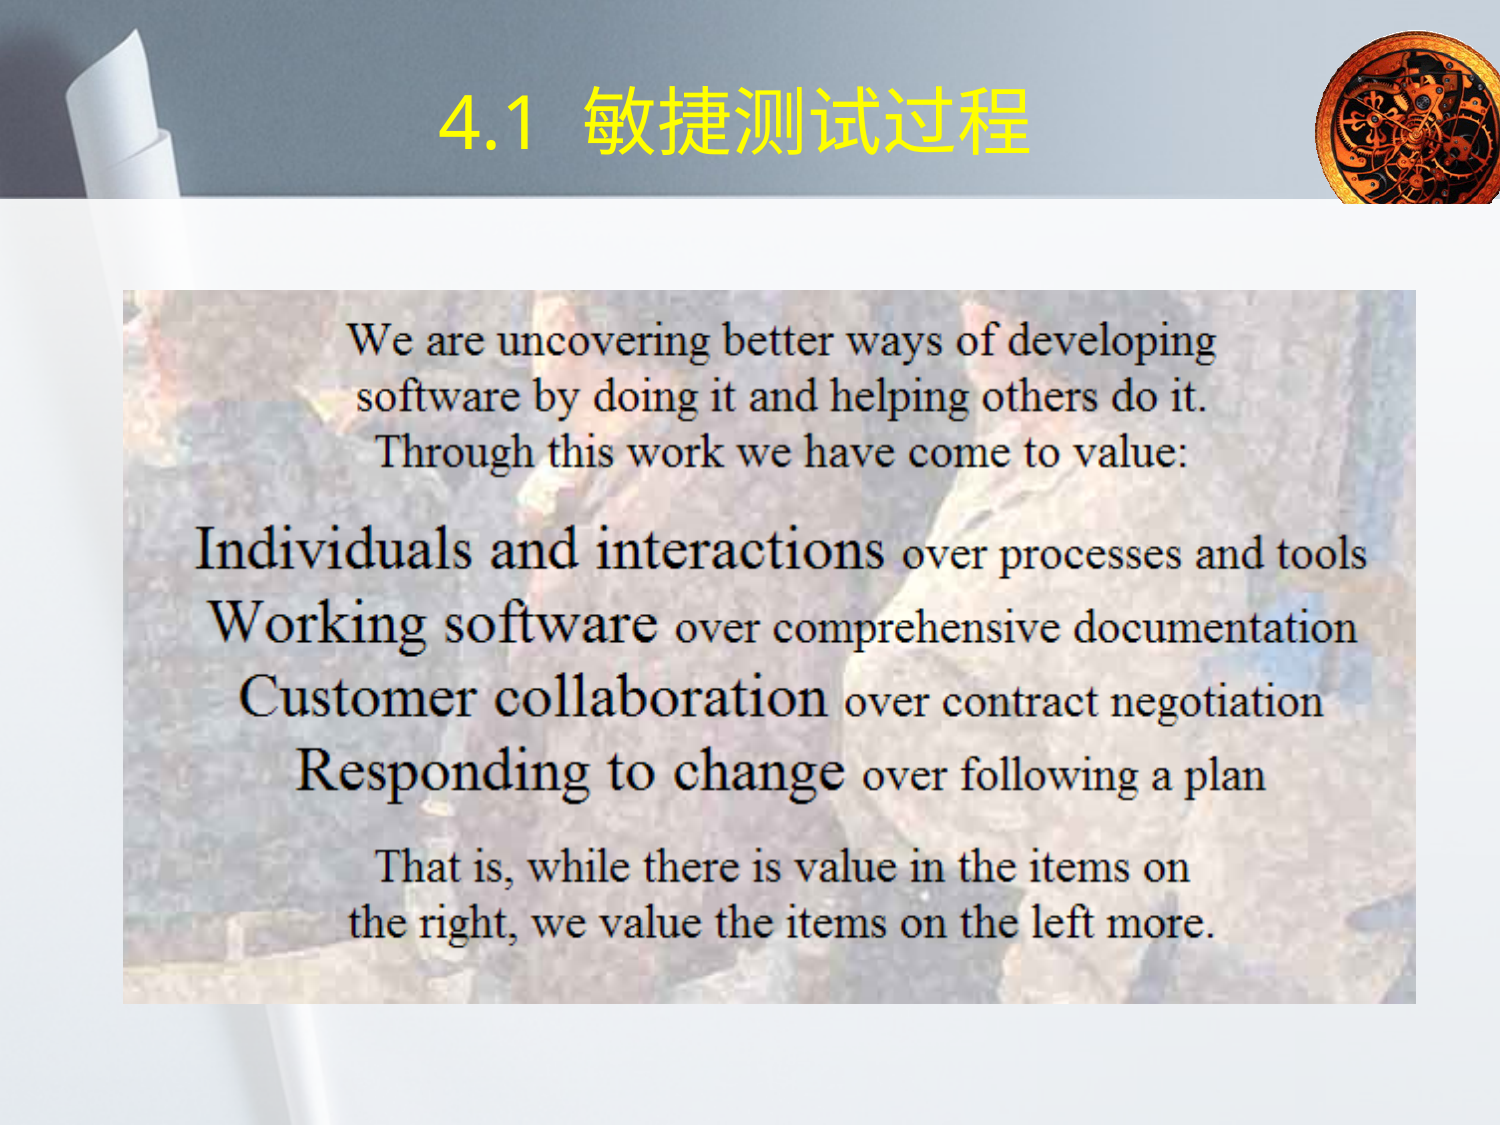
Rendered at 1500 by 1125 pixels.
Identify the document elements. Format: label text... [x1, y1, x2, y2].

title 4.1 敏捷测试过程 [300, 66, 1188, 173]
picture [0, 0, 1500, 204]
picture [123, 290, 1416, 1004]
